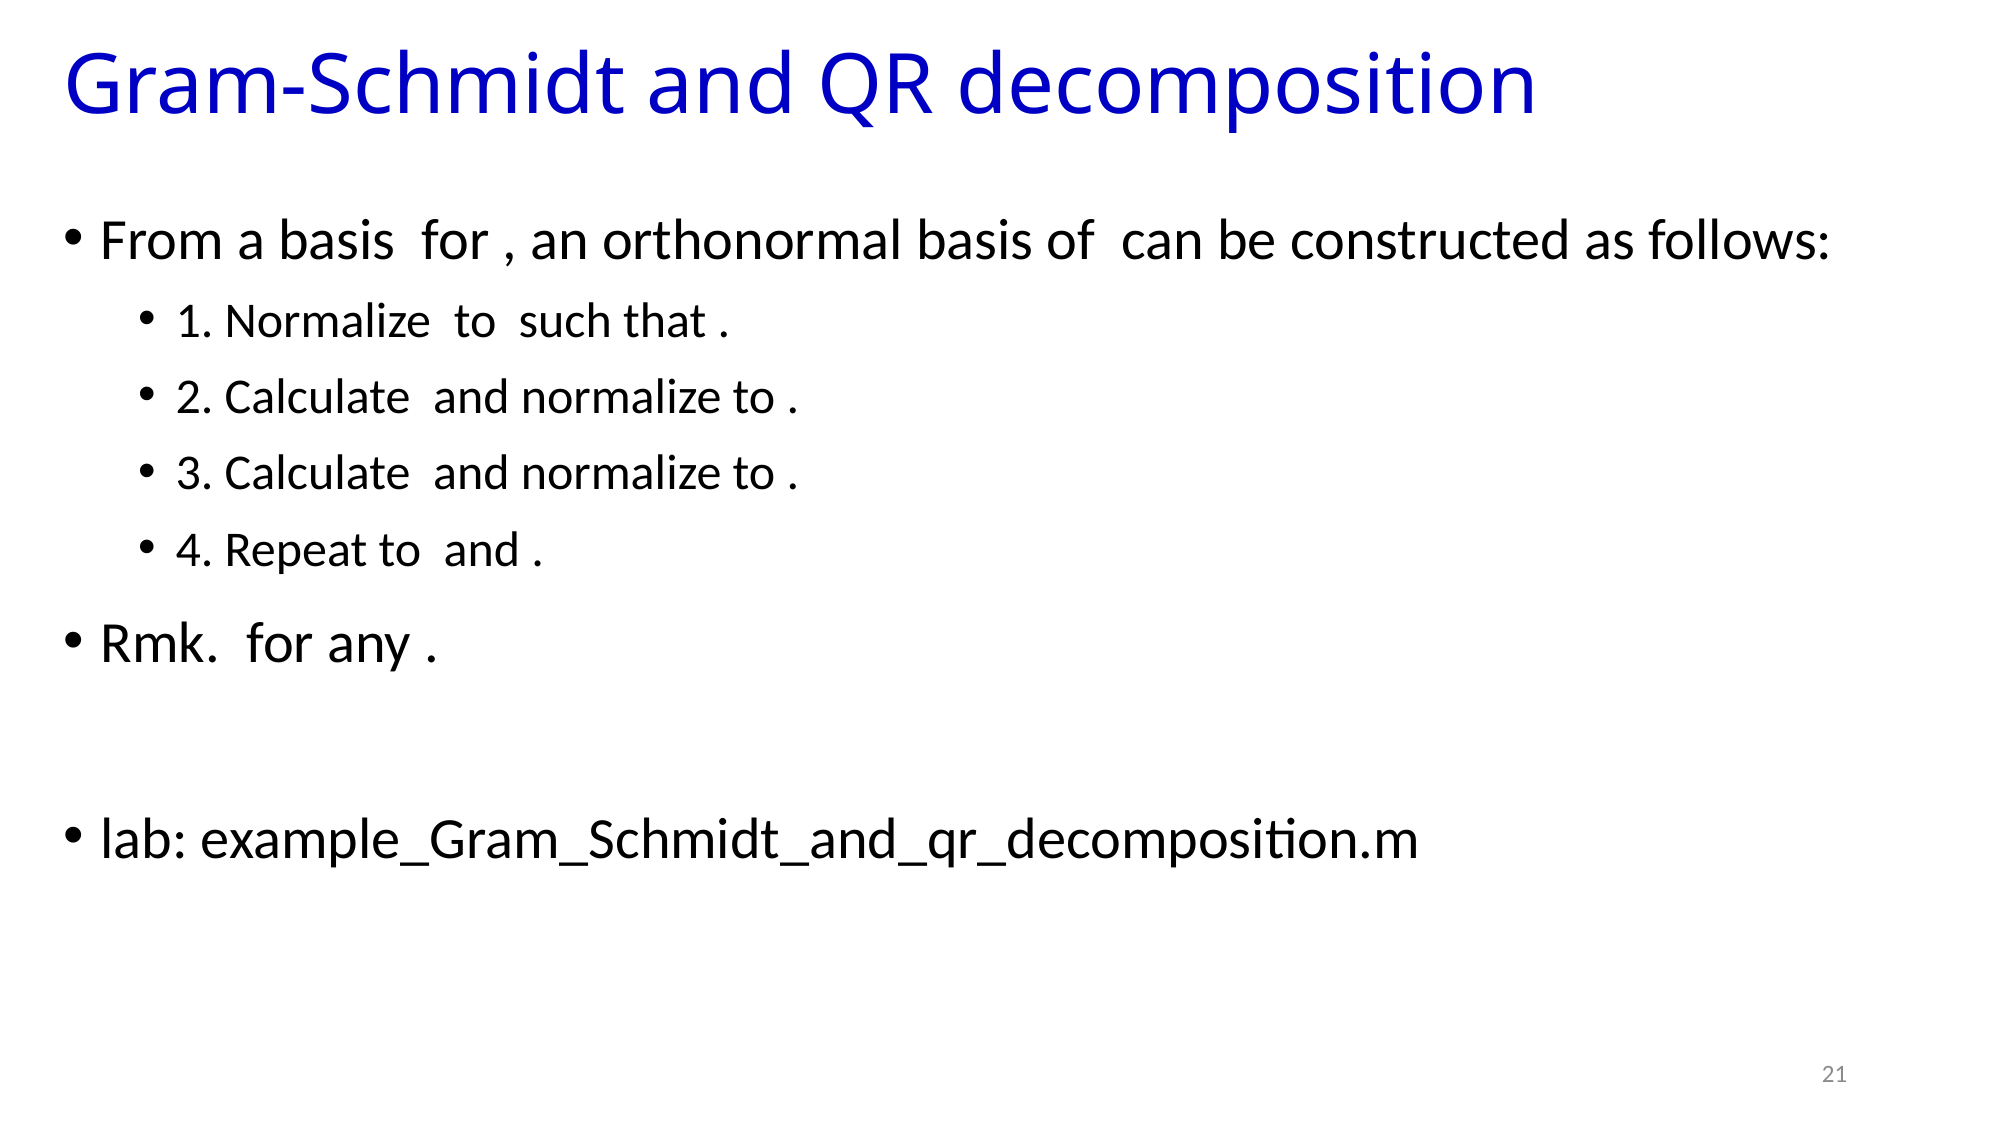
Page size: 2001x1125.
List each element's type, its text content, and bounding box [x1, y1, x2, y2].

slide_number 21 [1412, 1042, 1863, 1103]
title Gram-Schmidt and QR decomposition [48, 22, 1937, 152]
